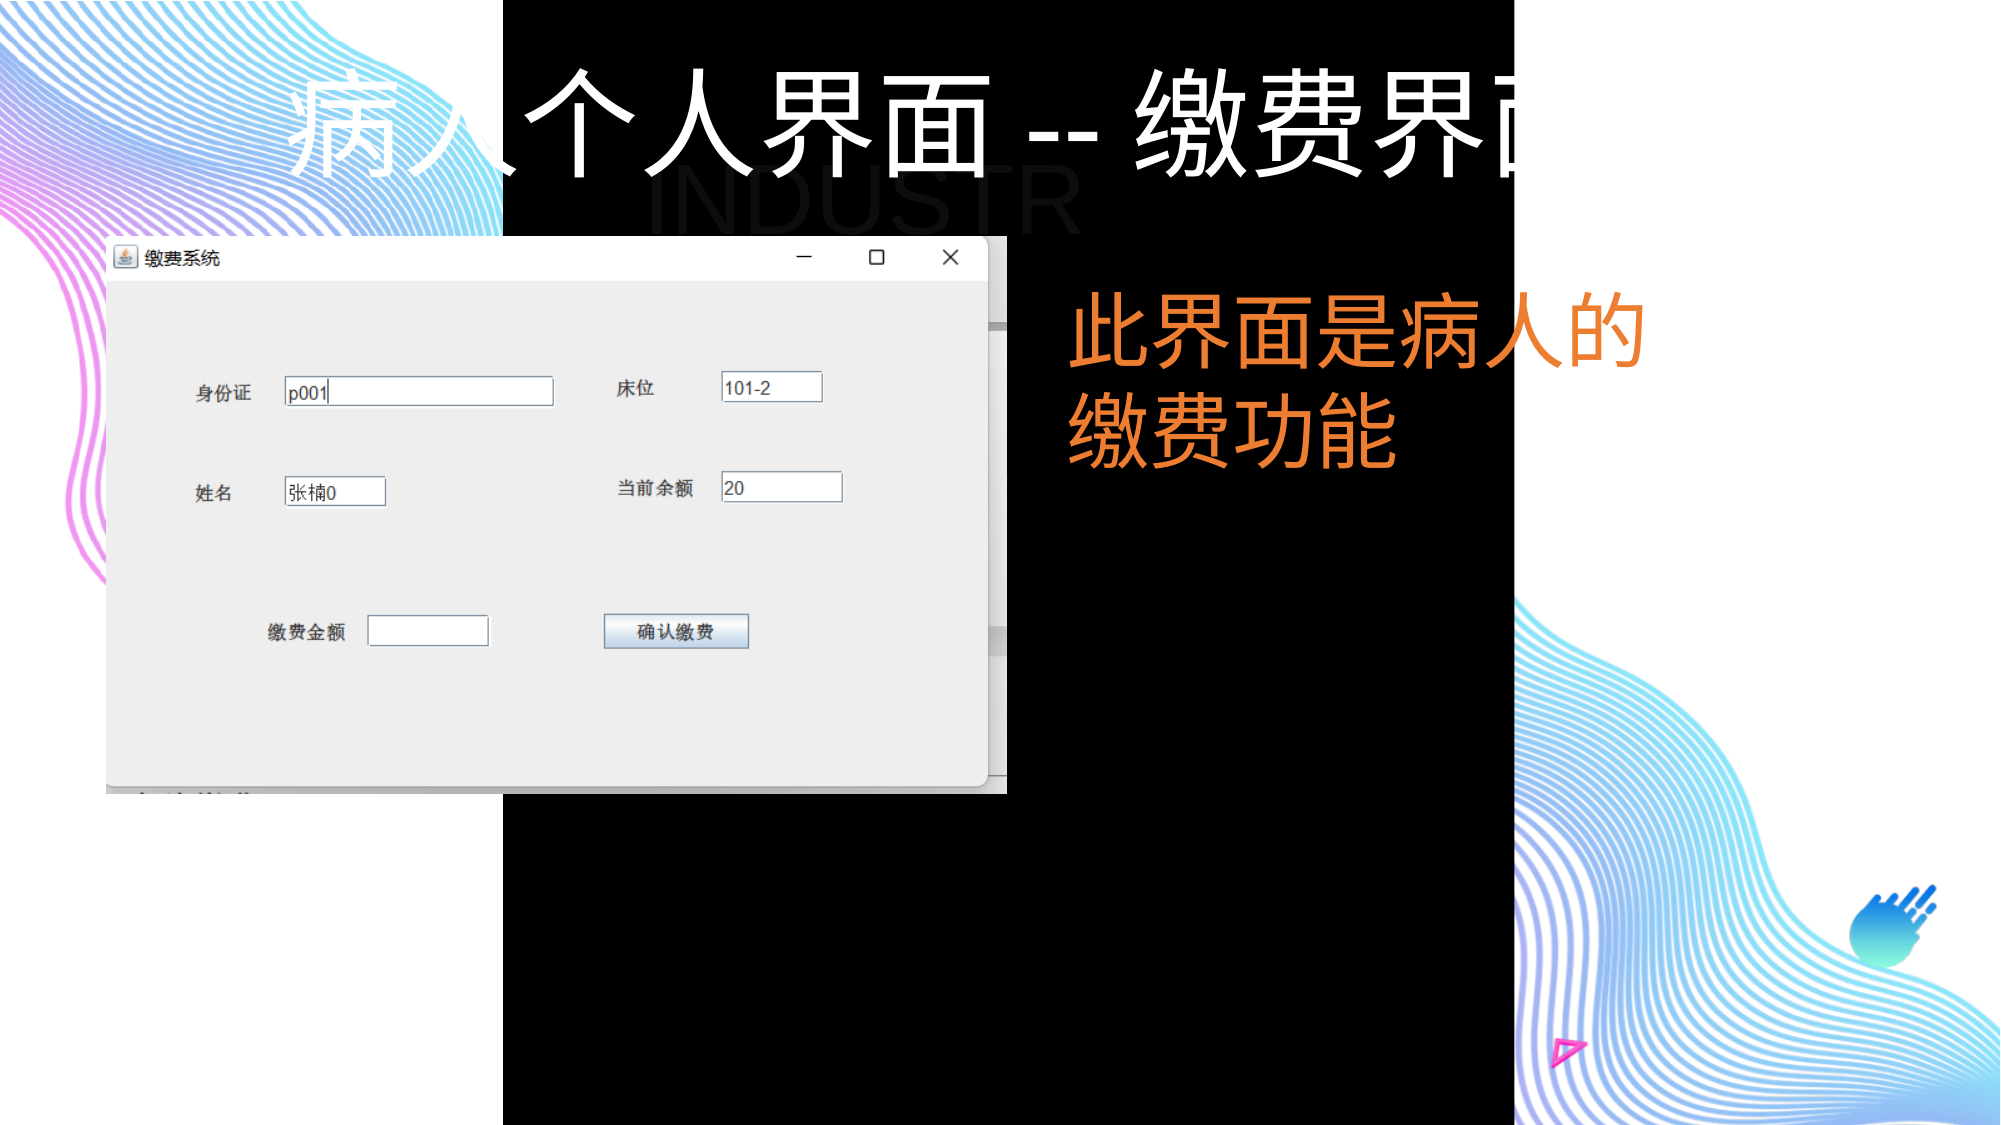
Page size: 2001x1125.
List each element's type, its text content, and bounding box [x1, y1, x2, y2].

text_box 病人个人界面--缴费界面 [94, 42, 1796, 220]
picture [0, 1, 1007, 914]
text_box INDUSTRY PROSPECT [643, 220, 1143, 535]
text_box 此界面是病人的缴费功能 [1051, 271, 1670, 487]
picture [1515, 595, 2001, 1125]
